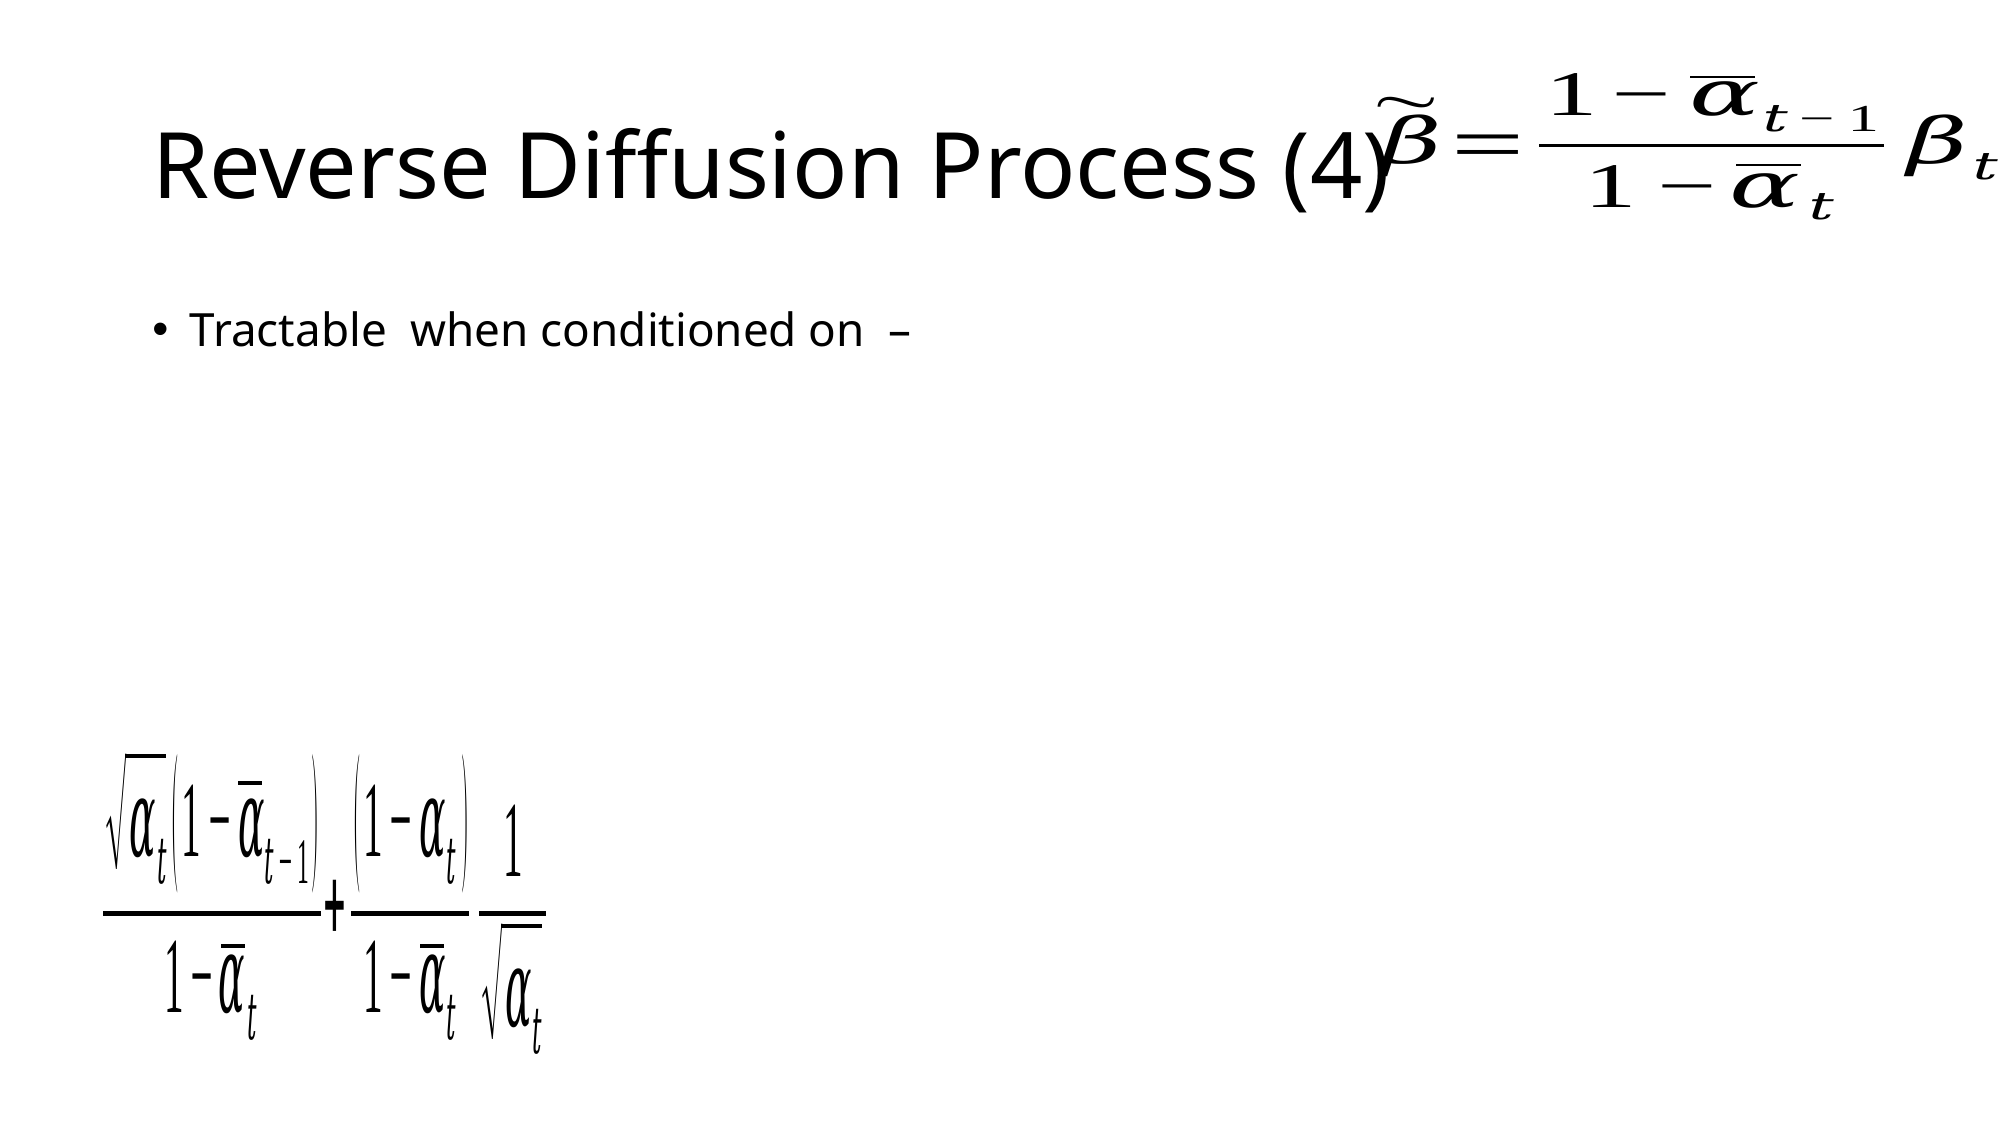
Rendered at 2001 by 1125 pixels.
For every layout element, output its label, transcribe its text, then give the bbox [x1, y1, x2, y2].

title Reverse Diffusion Process (4) [137, 59, 1863, 278]
